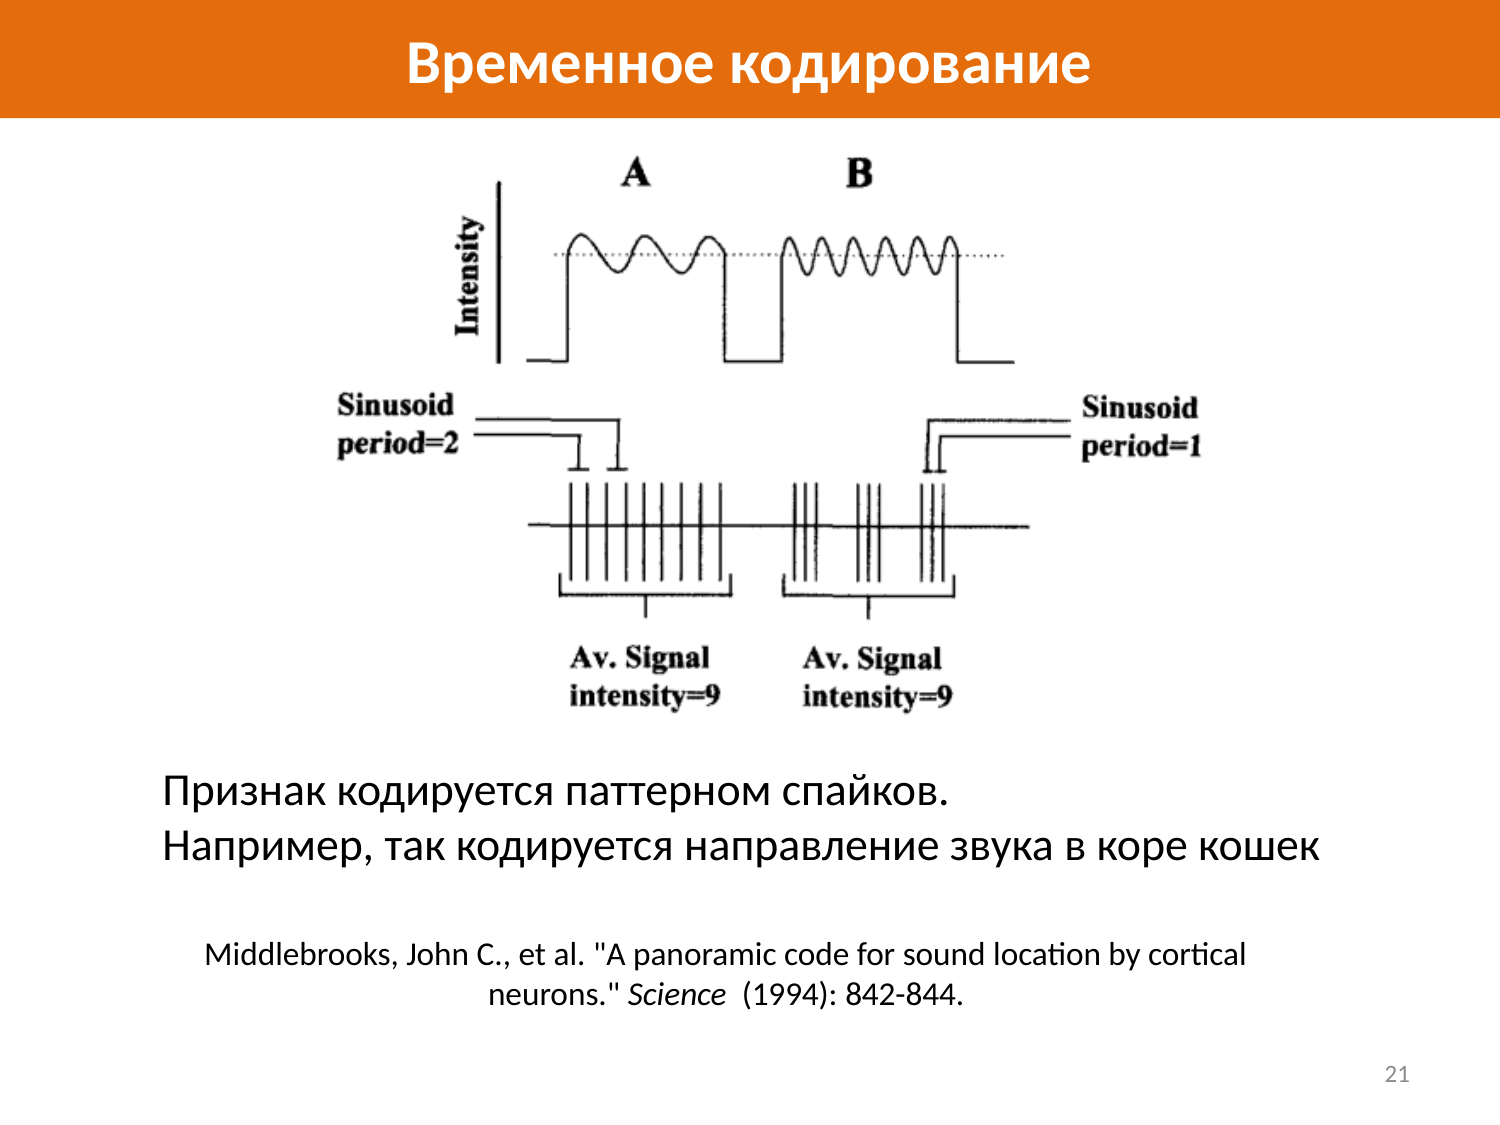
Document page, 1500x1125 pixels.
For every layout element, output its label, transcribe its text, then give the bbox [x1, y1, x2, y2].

picture [336, 152, 1204, 715]
text_box Признак кодируется паттерном спайков. Например, так кодируется направление звука в коре кошек [147, 752, 1483, 877]
title Временное кодирование [0, 0, 1500, 119]
slide_number 21 [1074, 1042, 1425, 1103]
text_box Middlebrooks, John C., et al. "A panoramic code for sound location by cortical neurons." Science (1994): 842-844. [100, 941, 1353, 1002]
